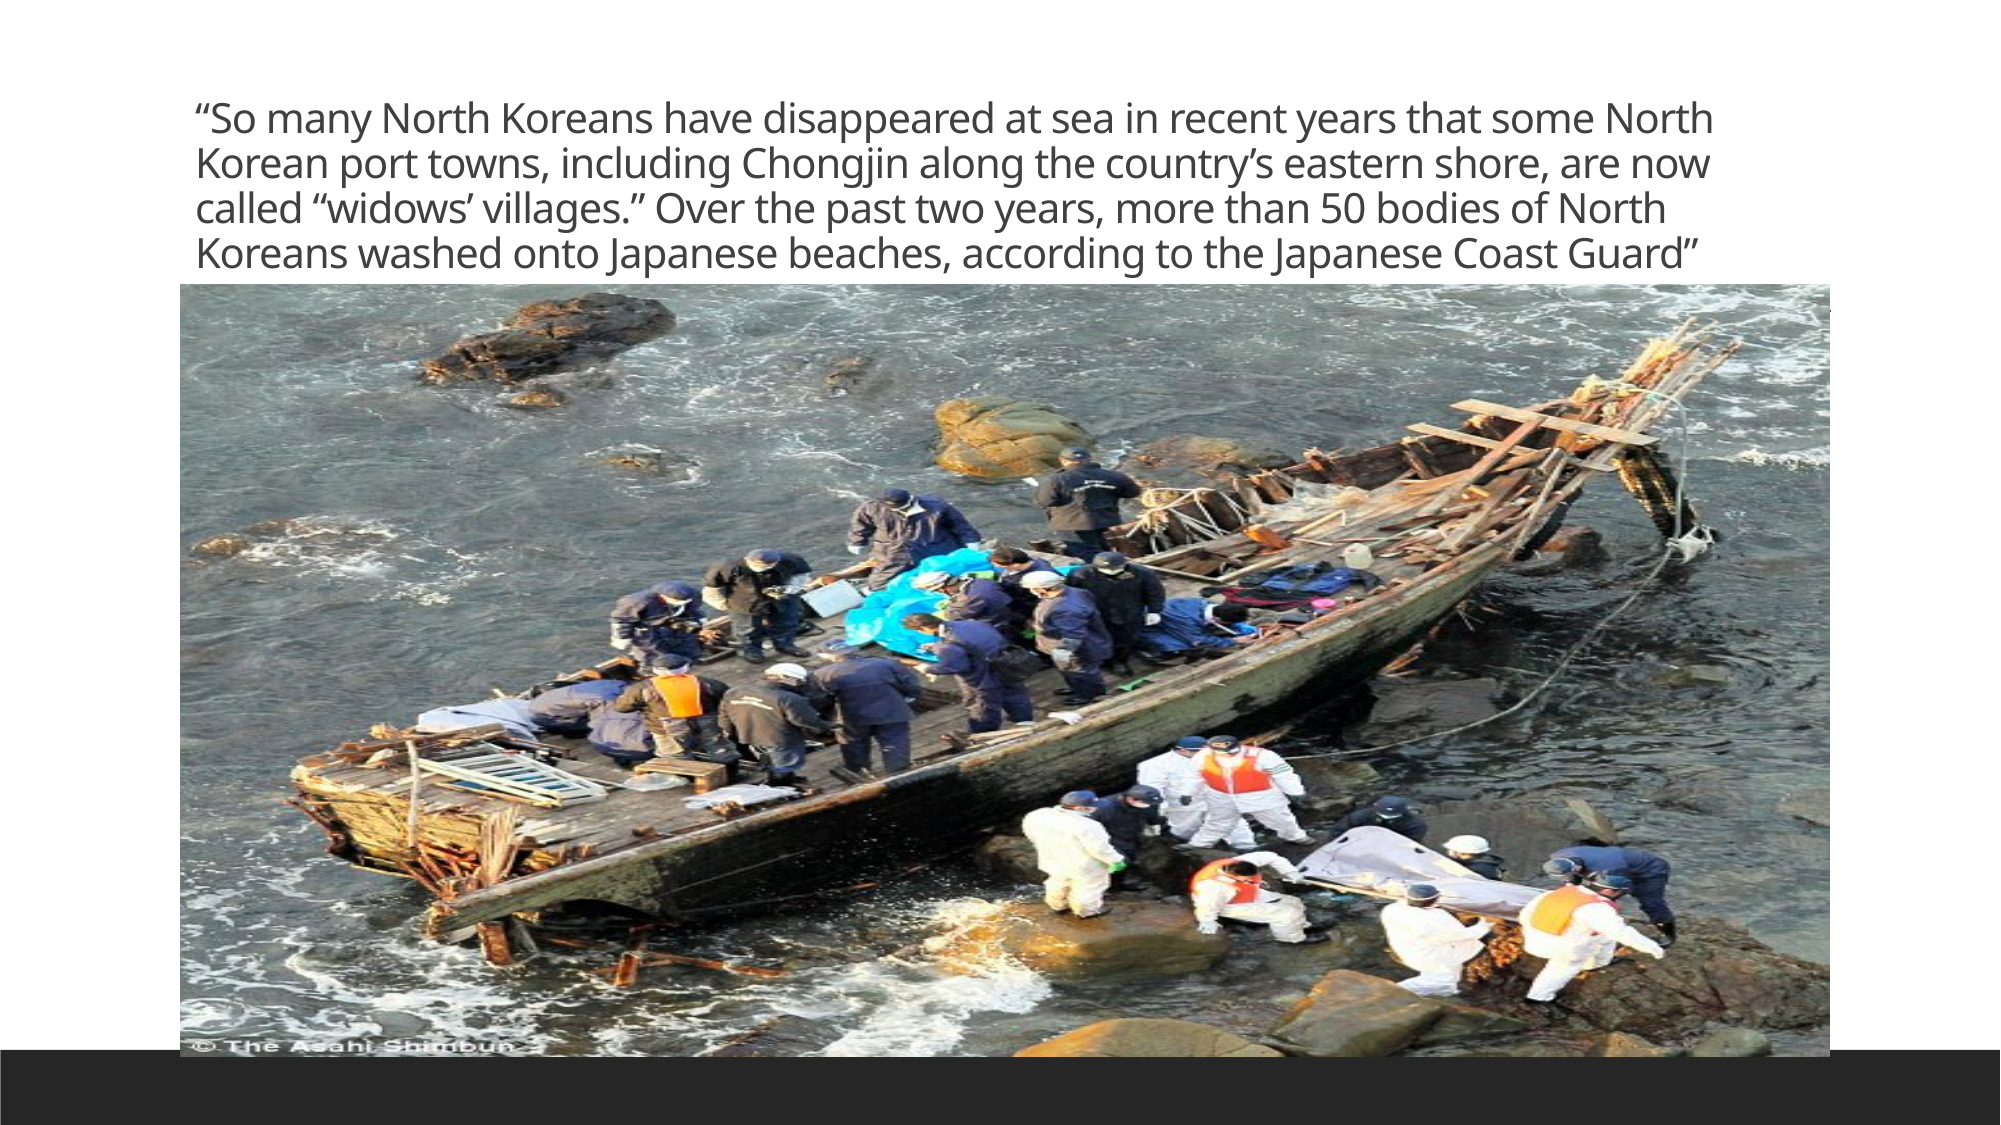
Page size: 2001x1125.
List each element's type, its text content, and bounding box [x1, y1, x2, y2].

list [179, 284, 1831, 1058]
title “So many North Koreans have disappeared at sea in recent years that some North Korean port towns, including Chongjin along the country’s eastern shore, are now called “widows’ villages.” Over the past two years, more than 50 bodies of North Koreans washed onto Japanese beaches, according to the Japanese Coast Guard” [180, 47, 1830, 284]
